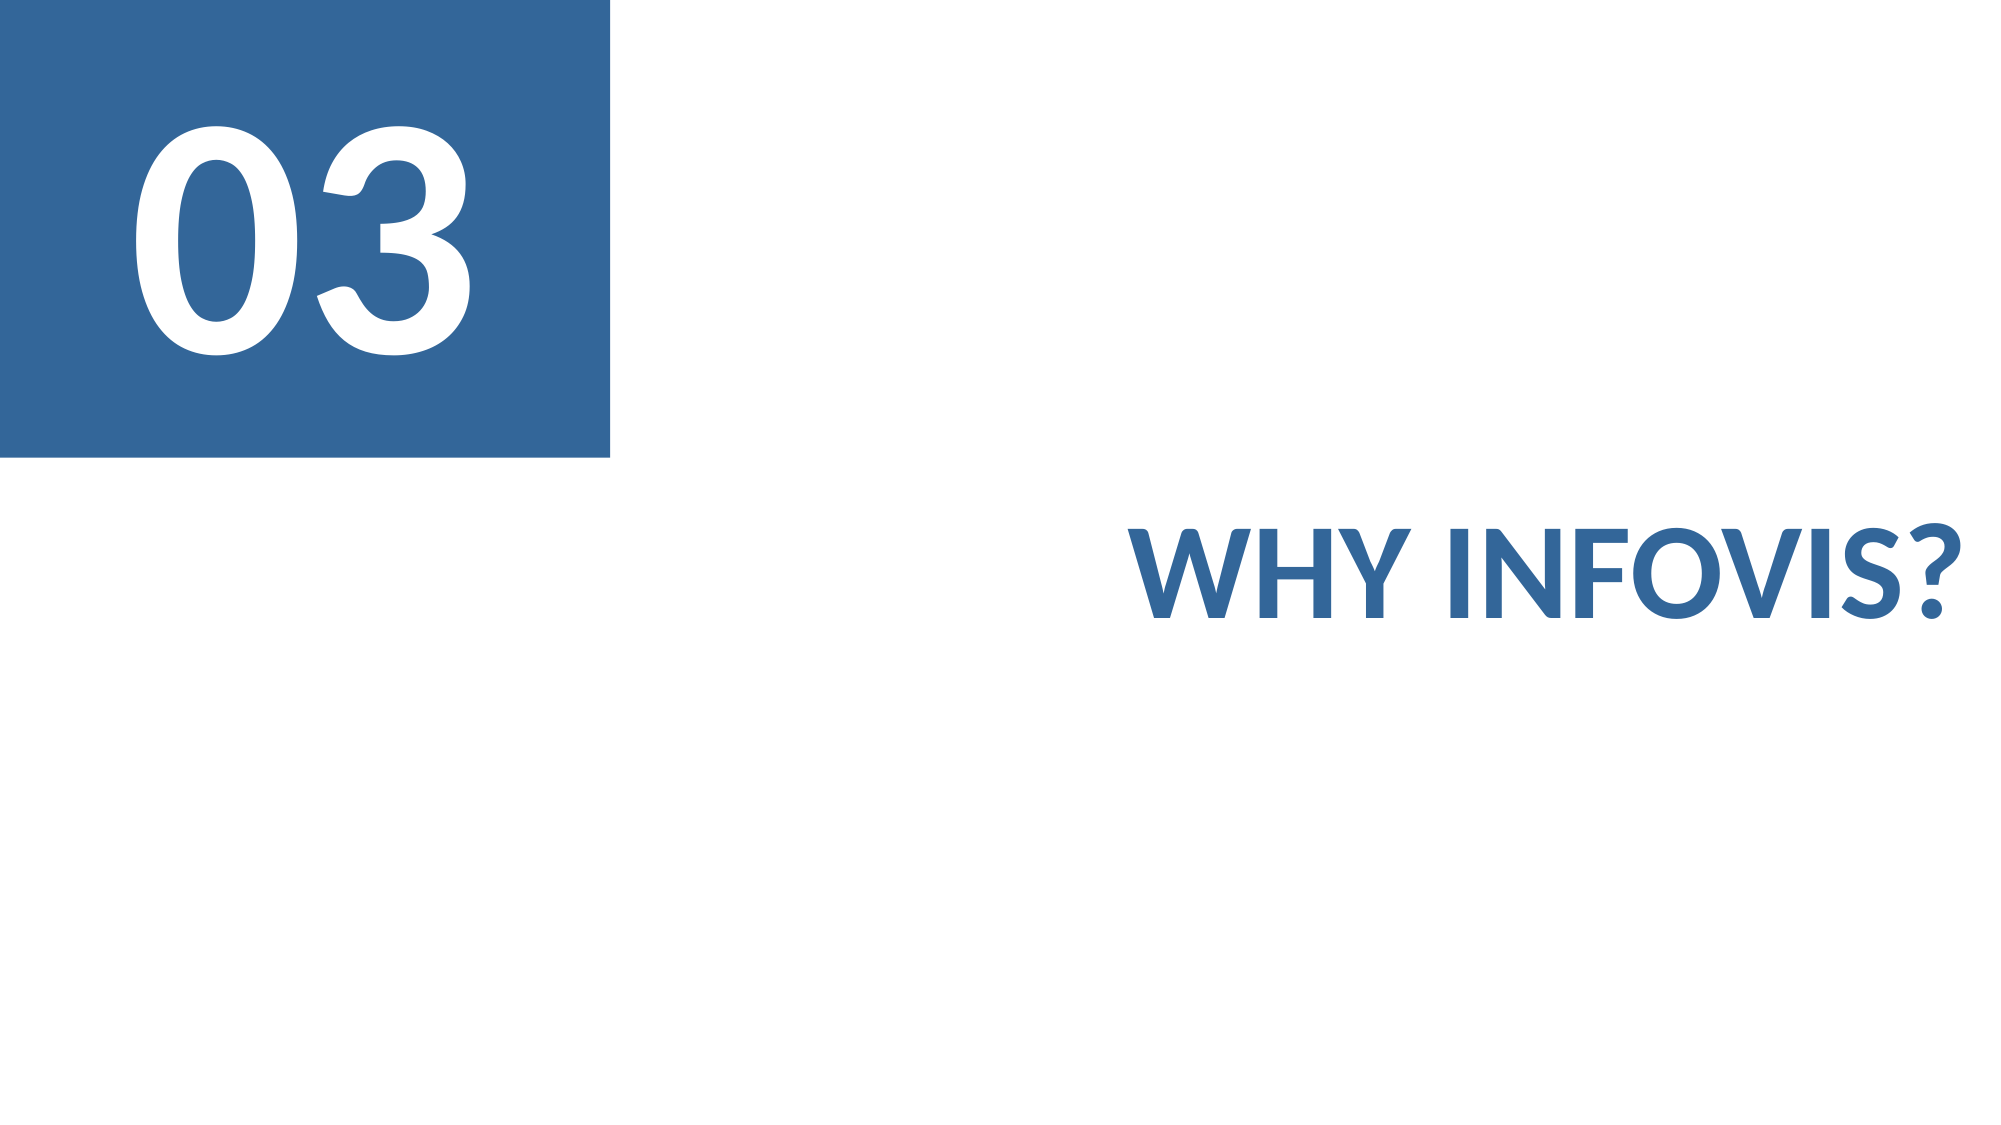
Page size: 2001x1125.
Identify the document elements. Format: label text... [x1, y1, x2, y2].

list 03 [0, 0, 611, 458]
title Why Infovis? [498, 473, 1984, 1025]
